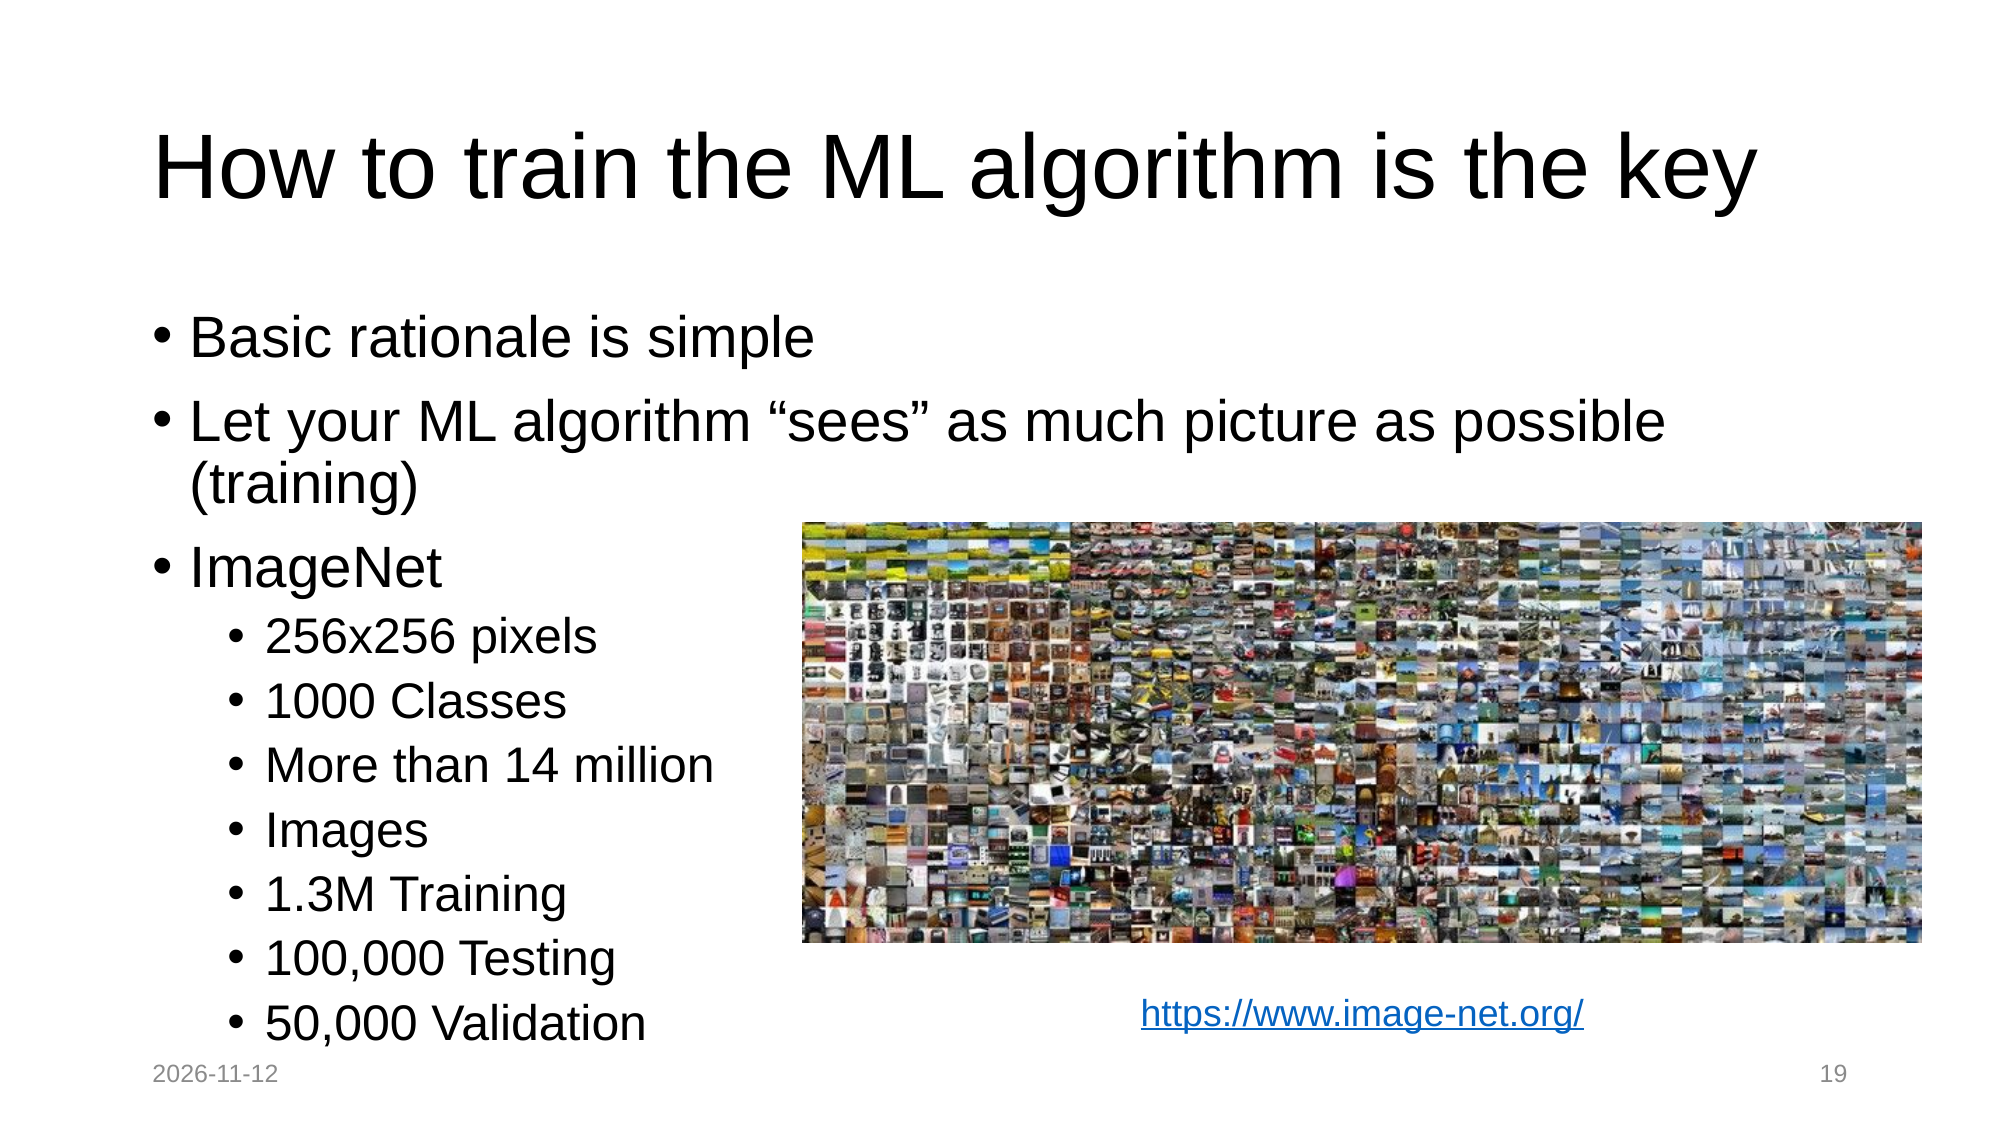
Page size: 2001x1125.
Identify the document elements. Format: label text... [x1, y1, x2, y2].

picture [802, 522, 1922, 943]
list Basic rationale is simple Let your ML algorithm “sees” as much picture as possible (training) ImageNet 256x256 pixels 1000 Classes More than 14 million Images 1.3M Training 100,000 Testing 50,000 Validation [137, 299, 1863, 1108]
text_box https://www.image-net.org/ [1101, 981, 1624, 1041]
title How to train the ML algorithm is the key [137, 59, 1863, 278]
slide_number 19 [1412, 1042, 1863, 1103]
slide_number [137, 1042, 588, 1103]
